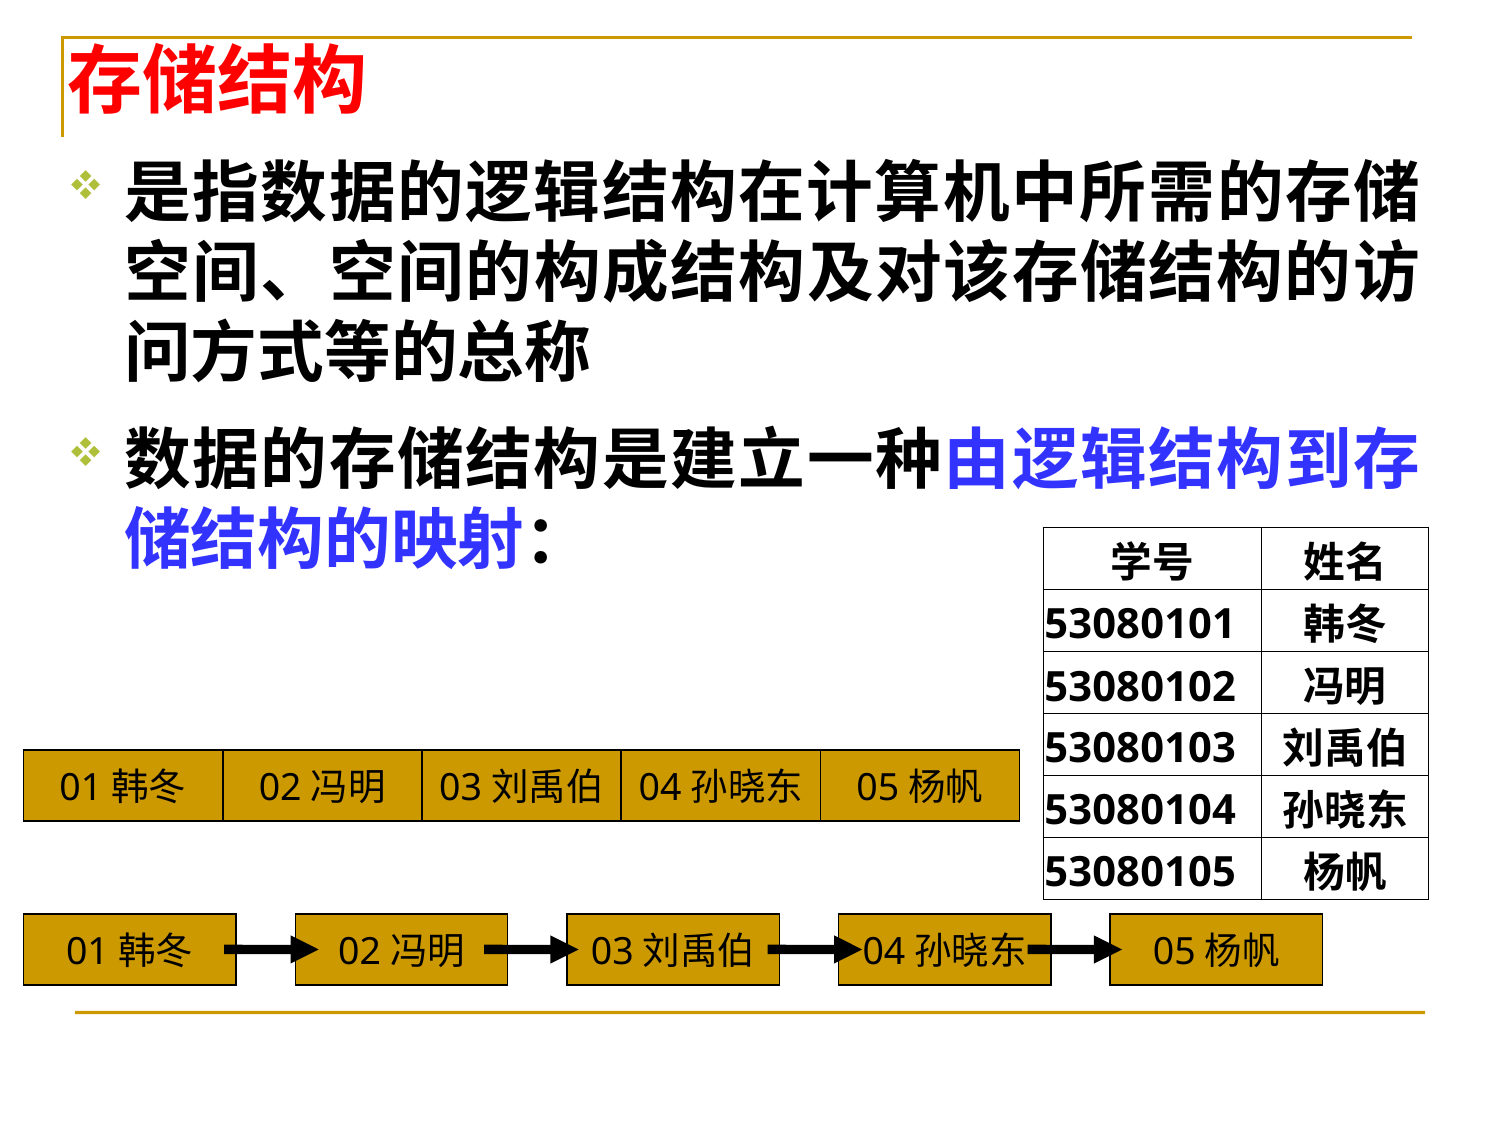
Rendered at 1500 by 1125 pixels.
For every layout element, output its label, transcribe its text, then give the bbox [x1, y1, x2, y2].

table_cell 韩冬 [1262, 590, 1428, 651]
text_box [23, 749, 1020, 822]
table_cell 53080101 [1044, 590, 1261, 651]
table_cell 杨帆 [1262, 838, 1428, 899]
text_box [23, 913, 1323, 986]
table_header 姓名 [1262, 528, 1428, 589]
table_cell 孙晓东 [1262, 776, 1428, 837]
table_cell 53080102 [1044, 652, 1261, 713]
table_cell 53080103 [1044, 714, 1261, 775]
table_cell 53080104 [1044, 776, 1261, 837]
table_cell 53080105 [1044, 838, 1261, 899]
text_box 存储结构 是指数据的逻辑结构在计算机中所需的存储空间、空间的构成结构及对该存储结构的访问方式等的总称 数据的存储结构是建立一种由逻辑结构到存储结构的映射： [53, 35, 1436, 1035]
table_cell 刘禹伯 [1262, 714, 1428, 775]
table_header 学号 [1044, 528, 1261, 589]
table_cell 冯明 [1262, 652, 1428, 713]
